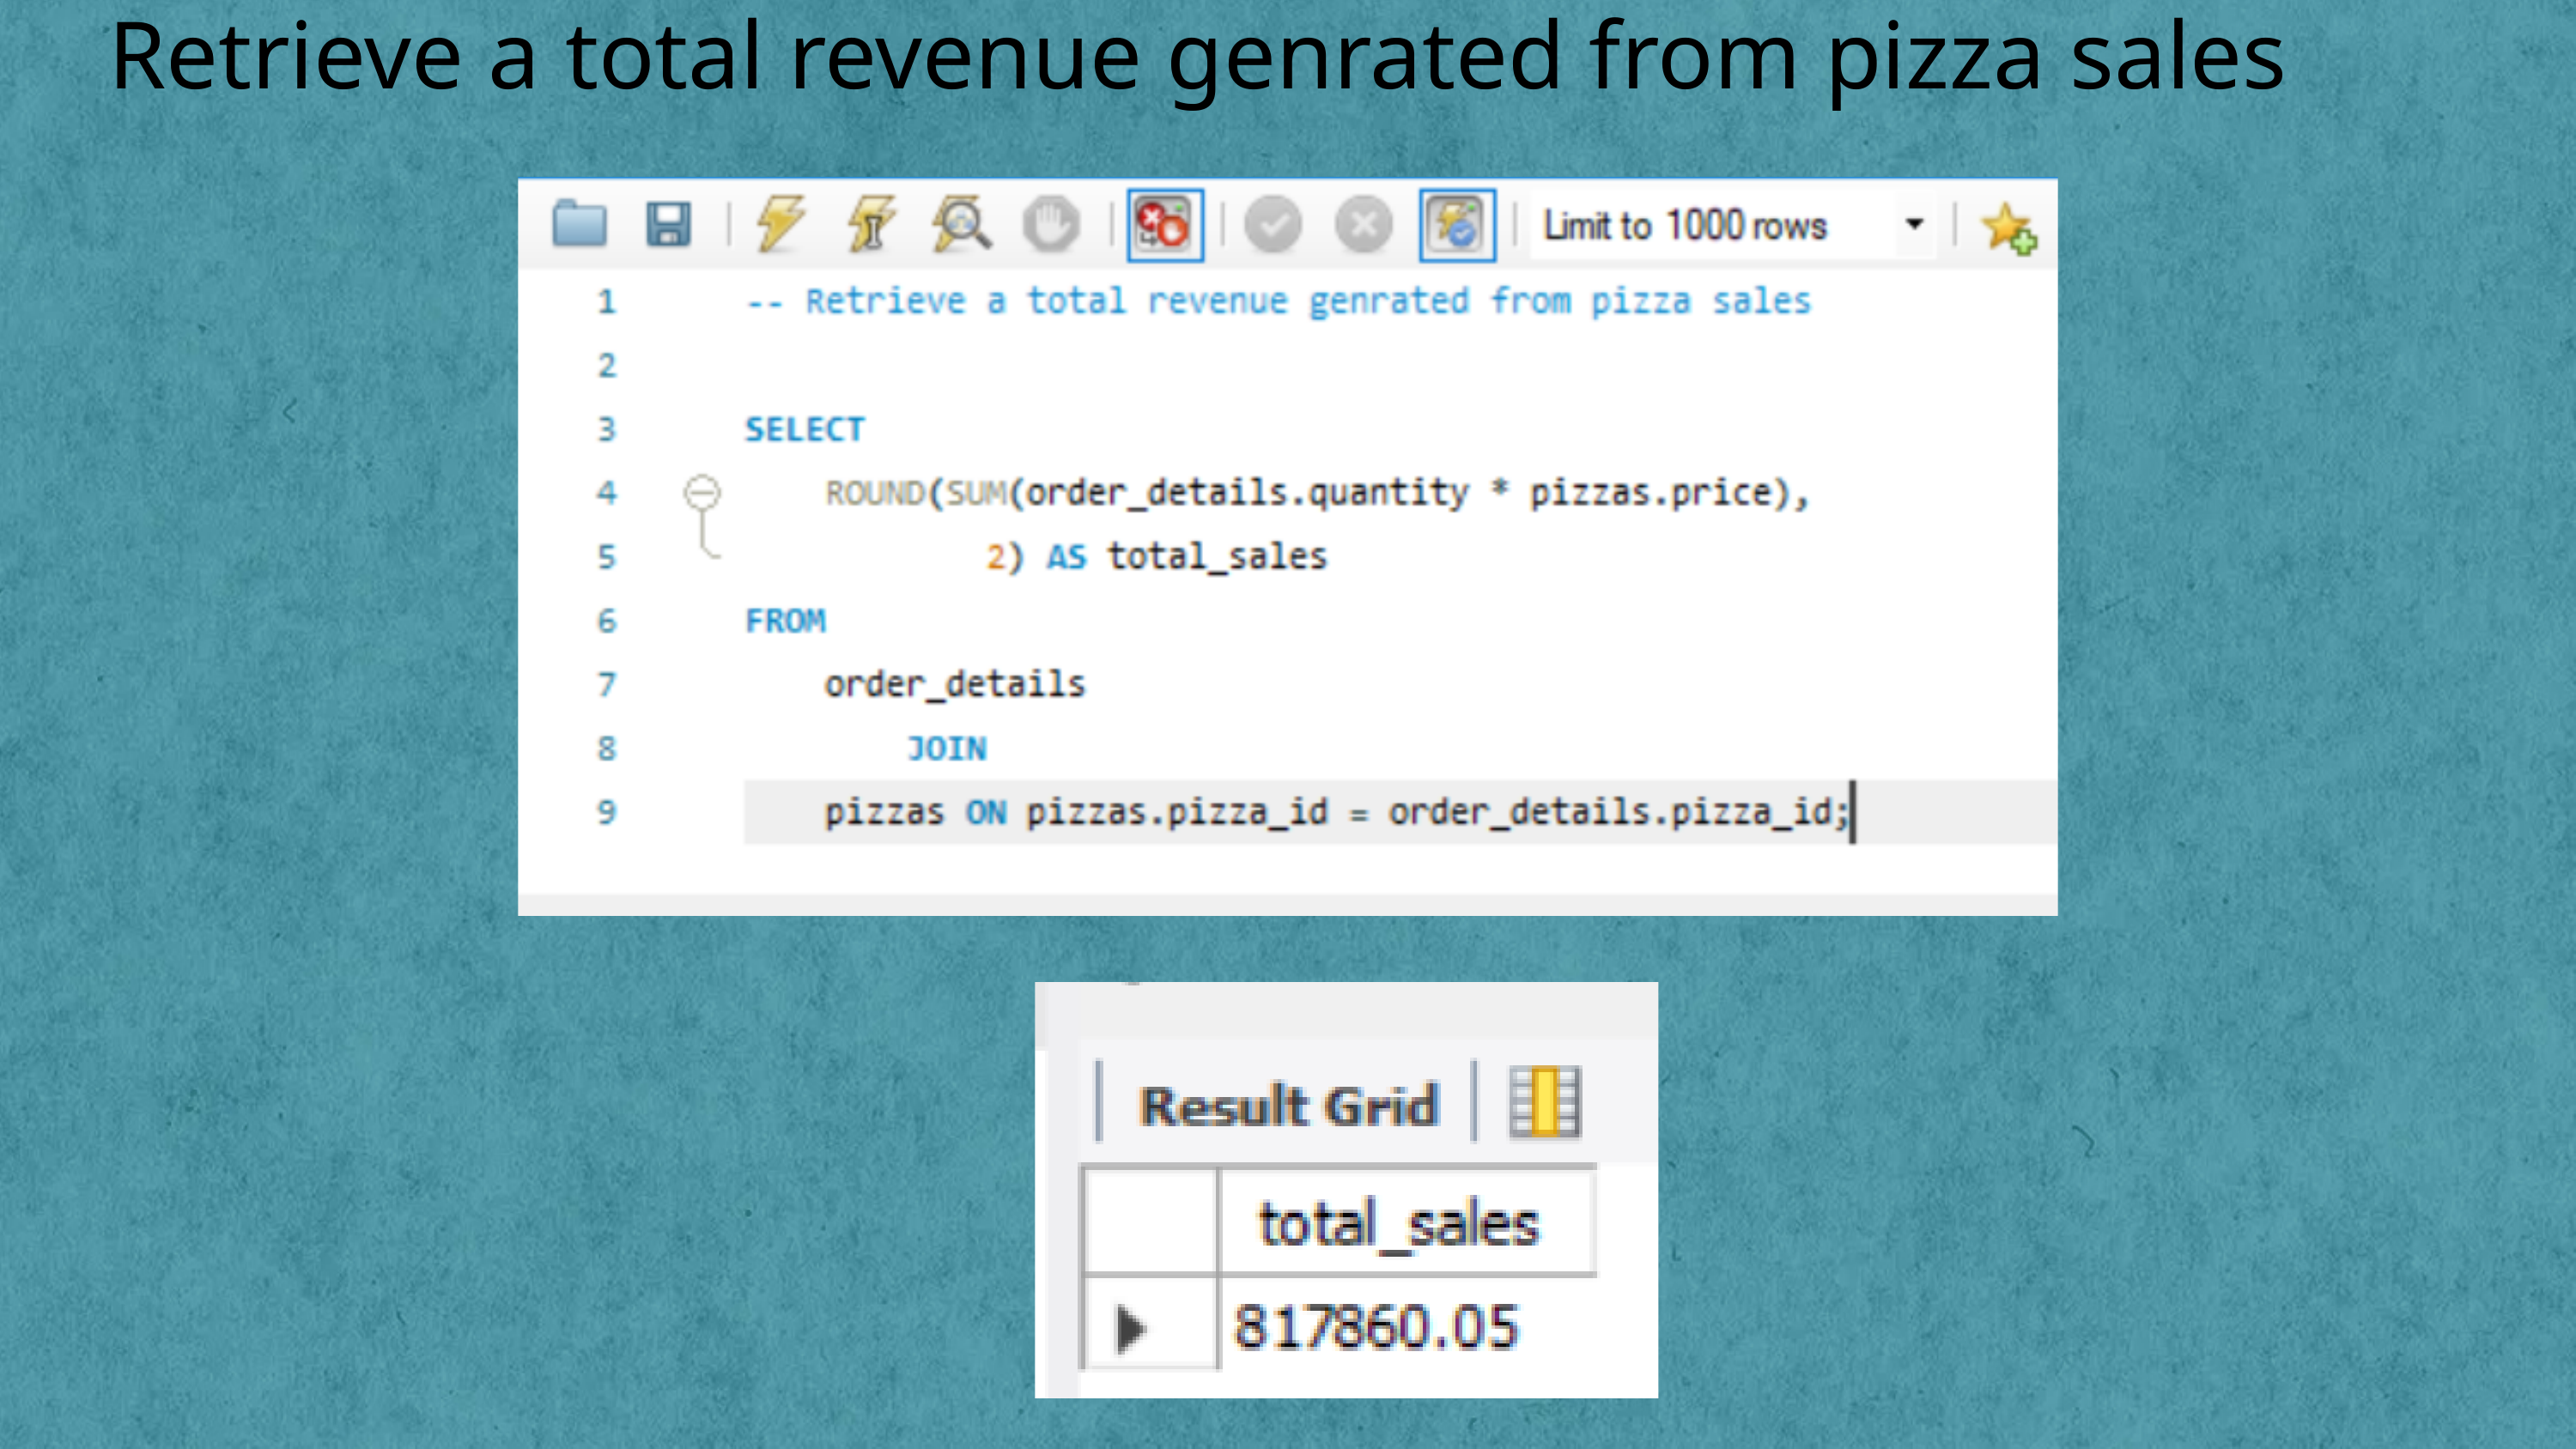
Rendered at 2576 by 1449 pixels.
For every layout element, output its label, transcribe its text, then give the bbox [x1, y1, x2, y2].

text_box [518, 177, 2058, 916]
text_box [0, 0, 2576, 1449]
text_box [1035, 982, 1659, 1398]
text_box Retrieve a total revenue genrated from pizza sales [108, 3, 2468, 107]
